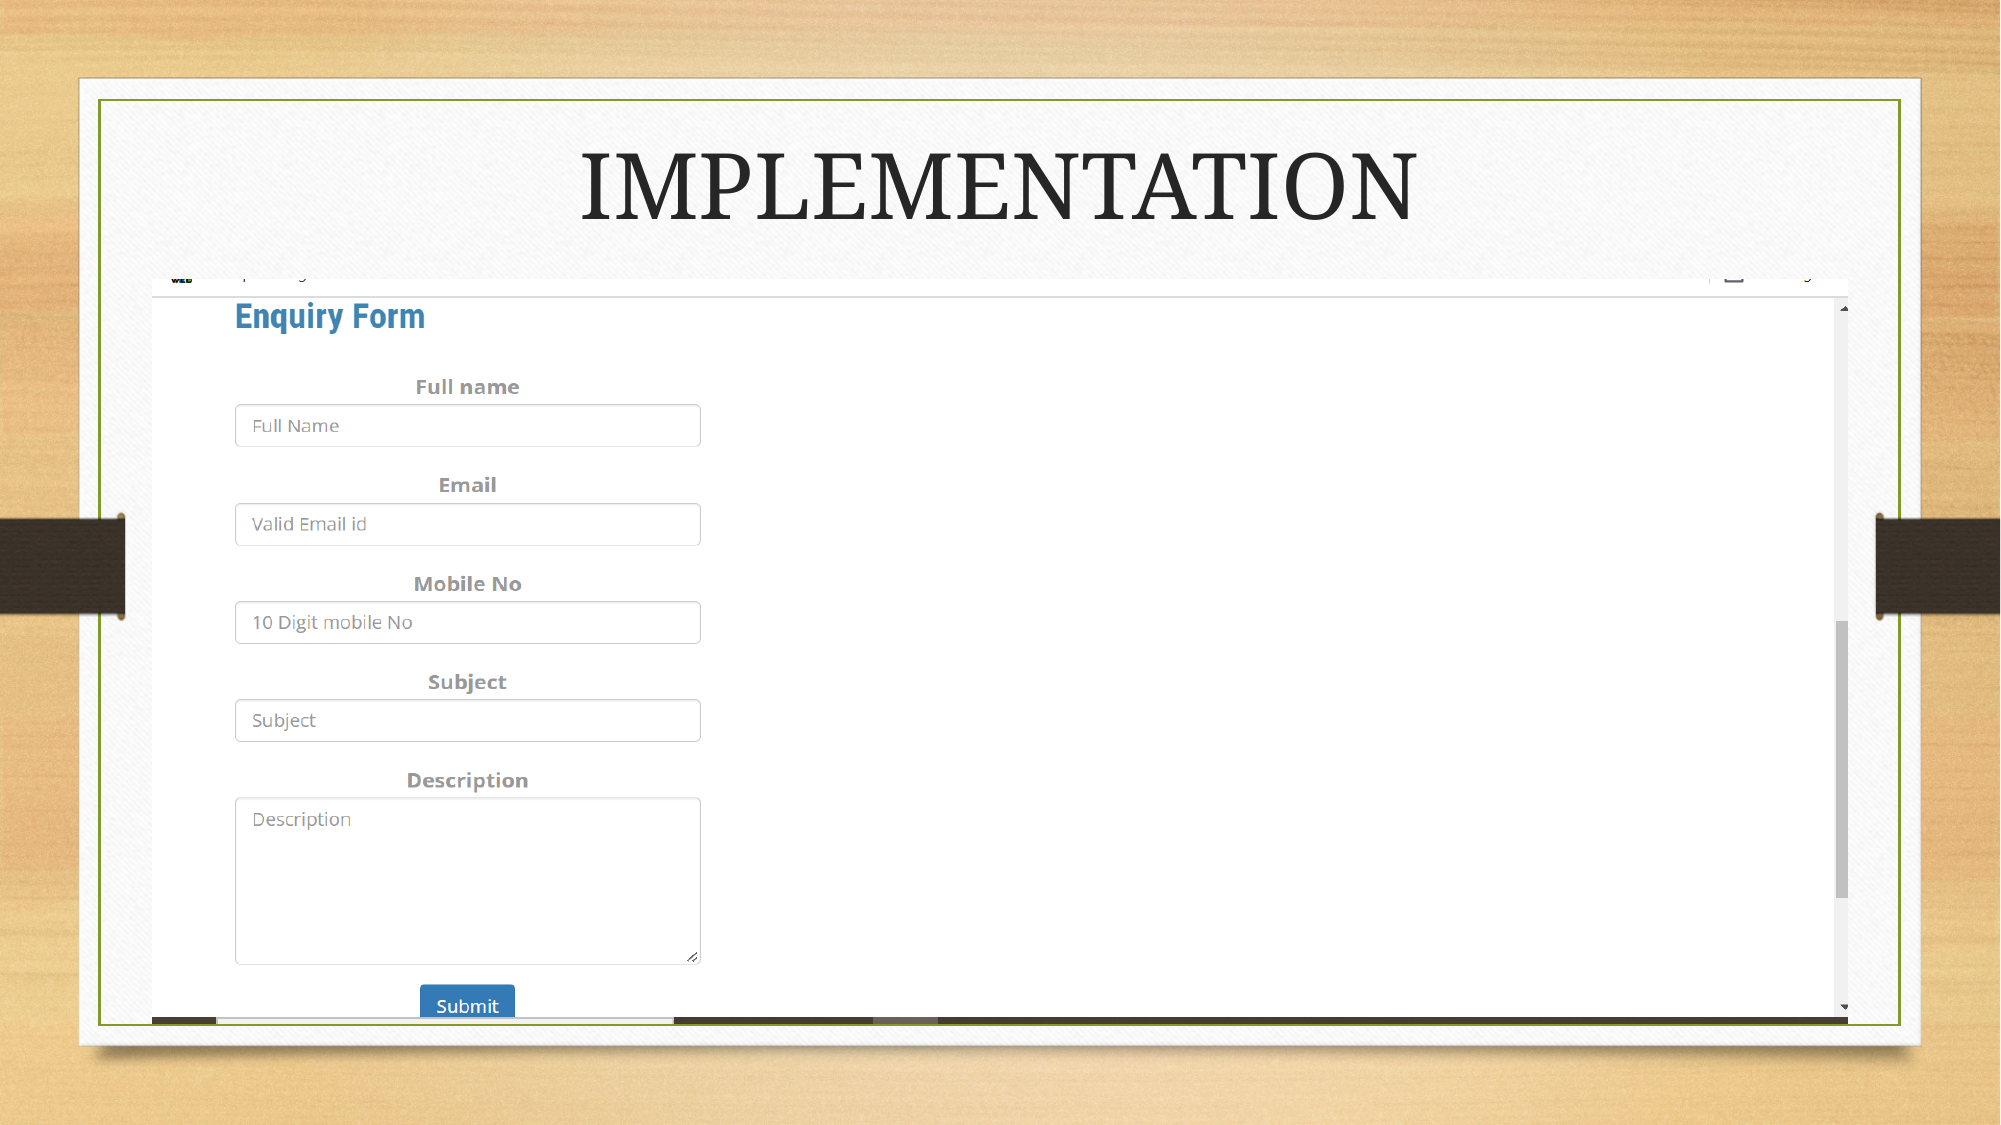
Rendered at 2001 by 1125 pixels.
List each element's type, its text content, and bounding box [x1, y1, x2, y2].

picture [0, 0, 2001, 1125]
title IMPLEMENTATION [212, 86, 1788, 279]
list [152, 279, 1848, 1024]
